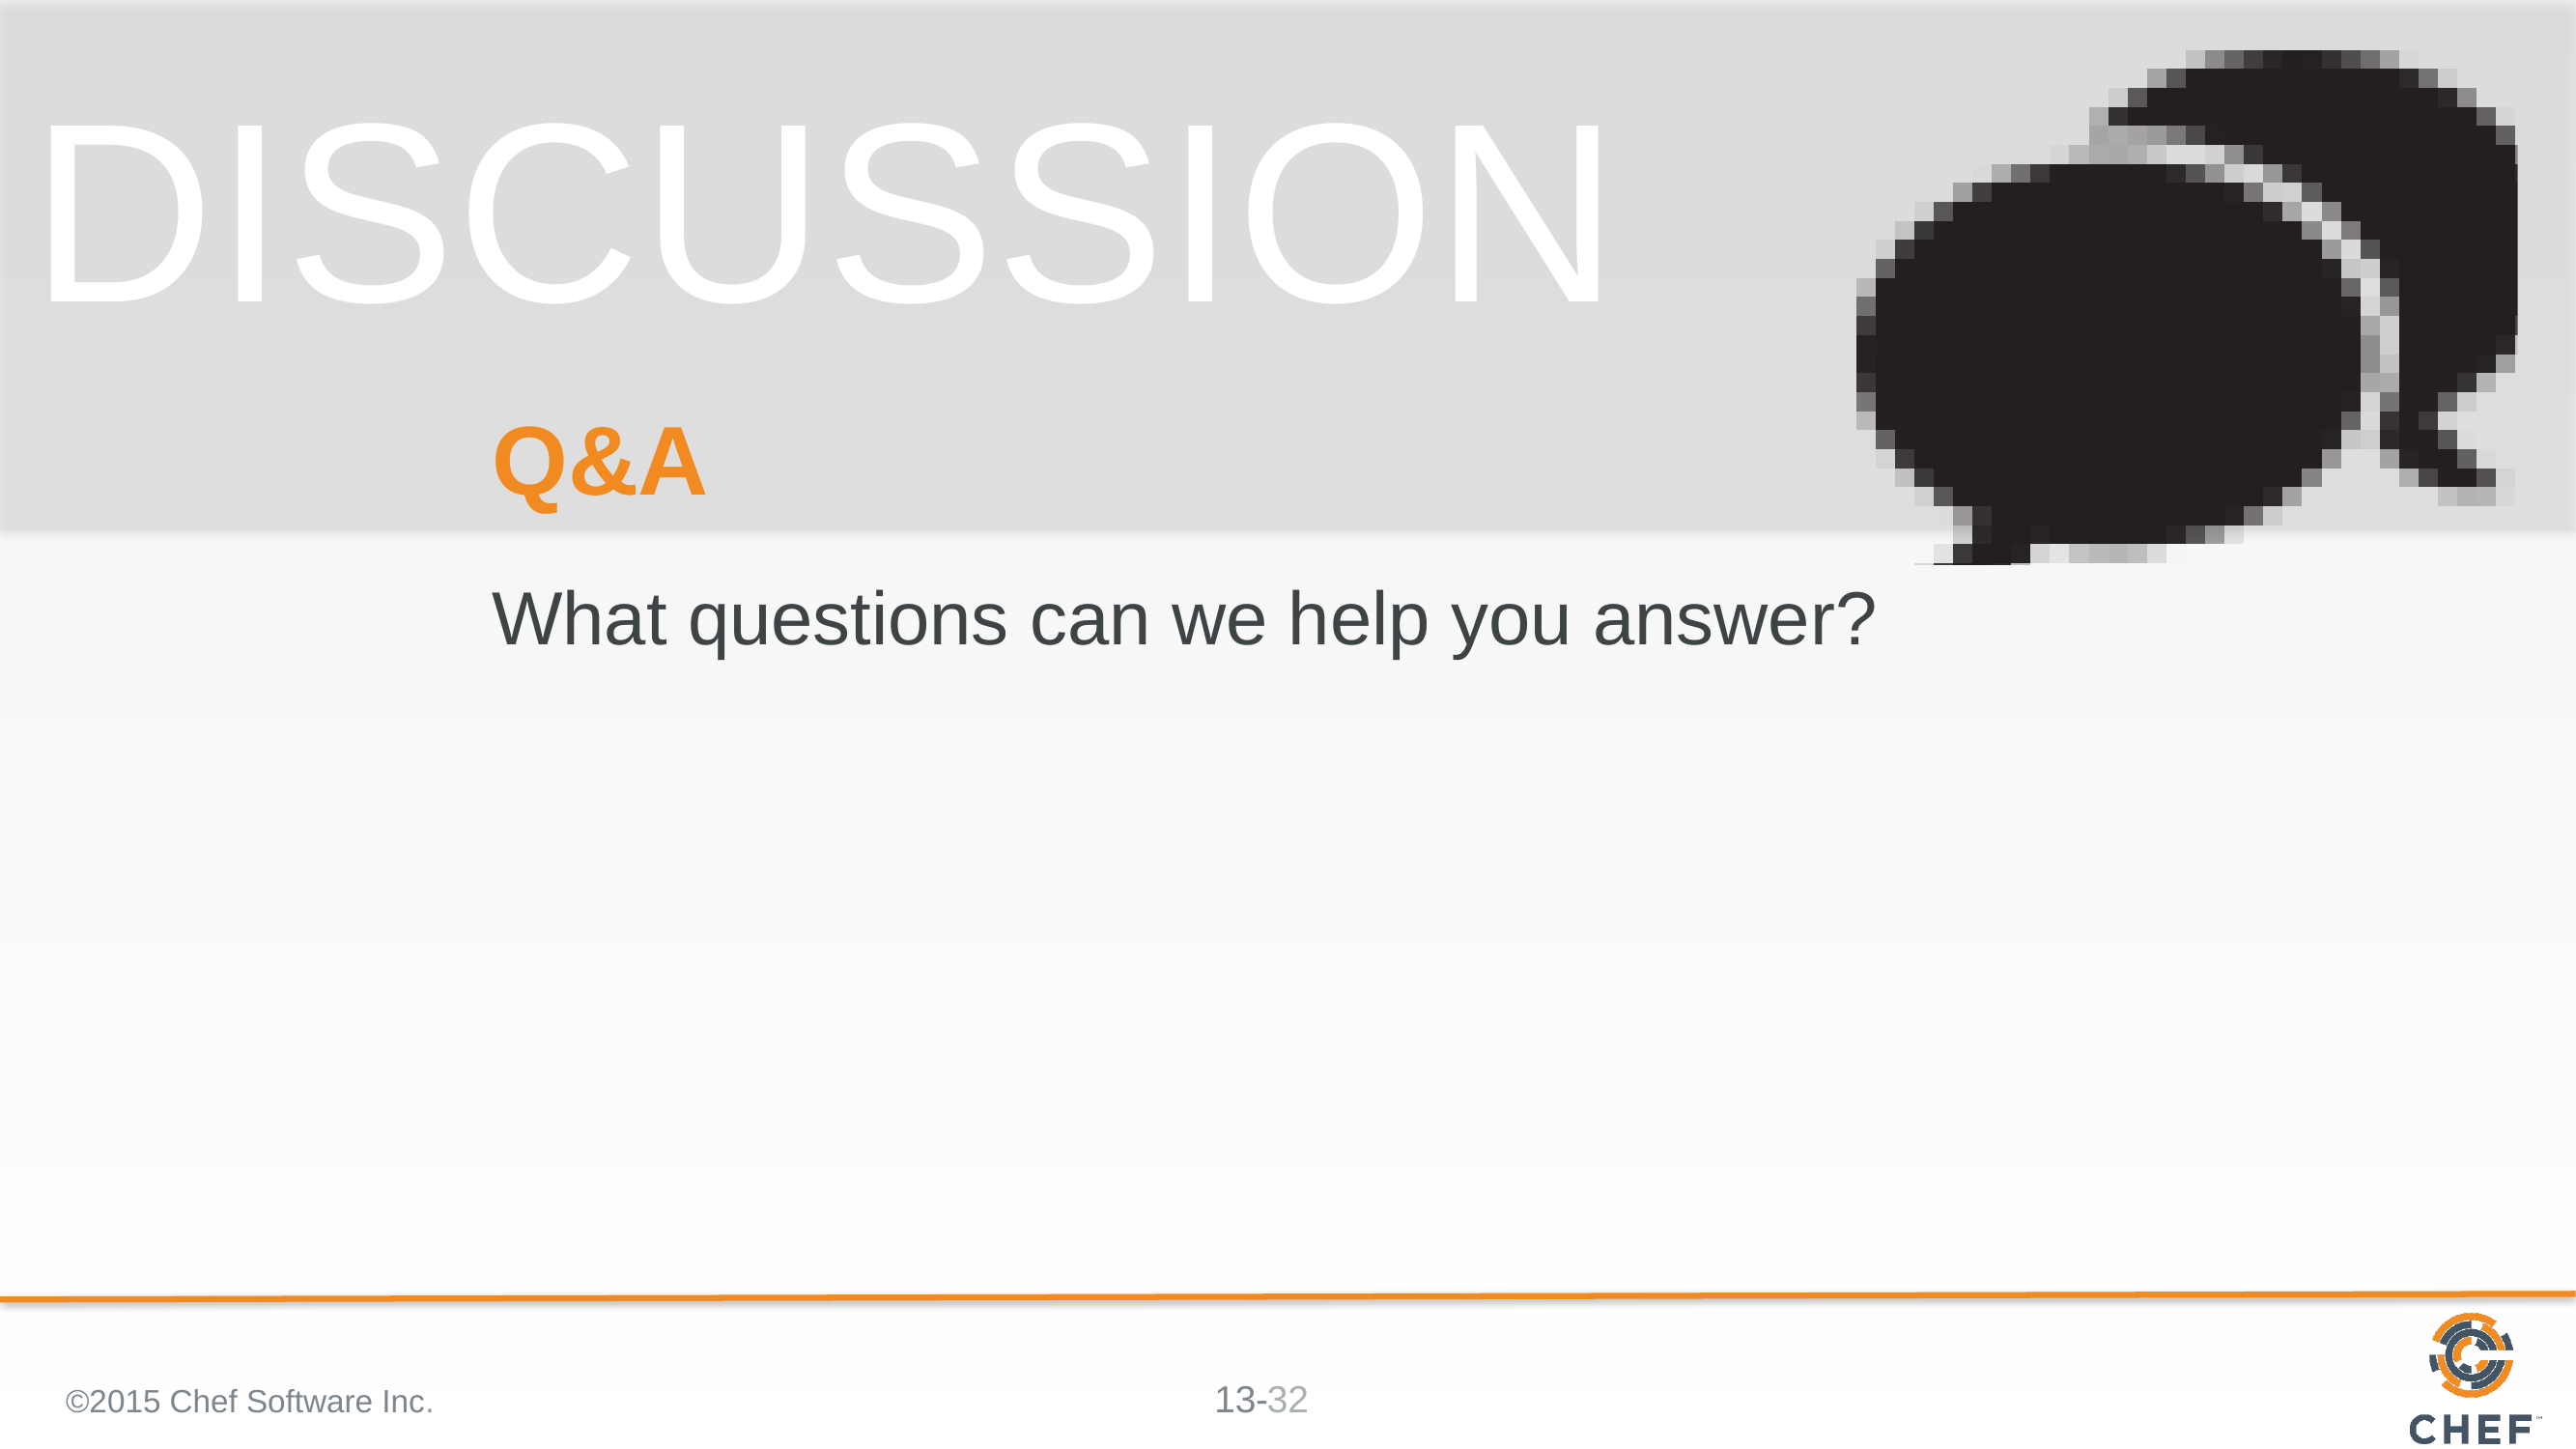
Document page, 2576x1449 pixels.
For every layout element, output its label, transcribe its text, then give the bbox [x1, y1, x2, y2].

picture [2399, 1297, 2550, 1449]
footer ©2015 Chef Software Inc. [51, 1359, 952, 1440]
slide_number 32 [998, 1359, 1578, 1437]
title Q&A [477, 395, 2217, 531]
subtitle What questions can we help you answer? [477, 554, 2217, 959]
